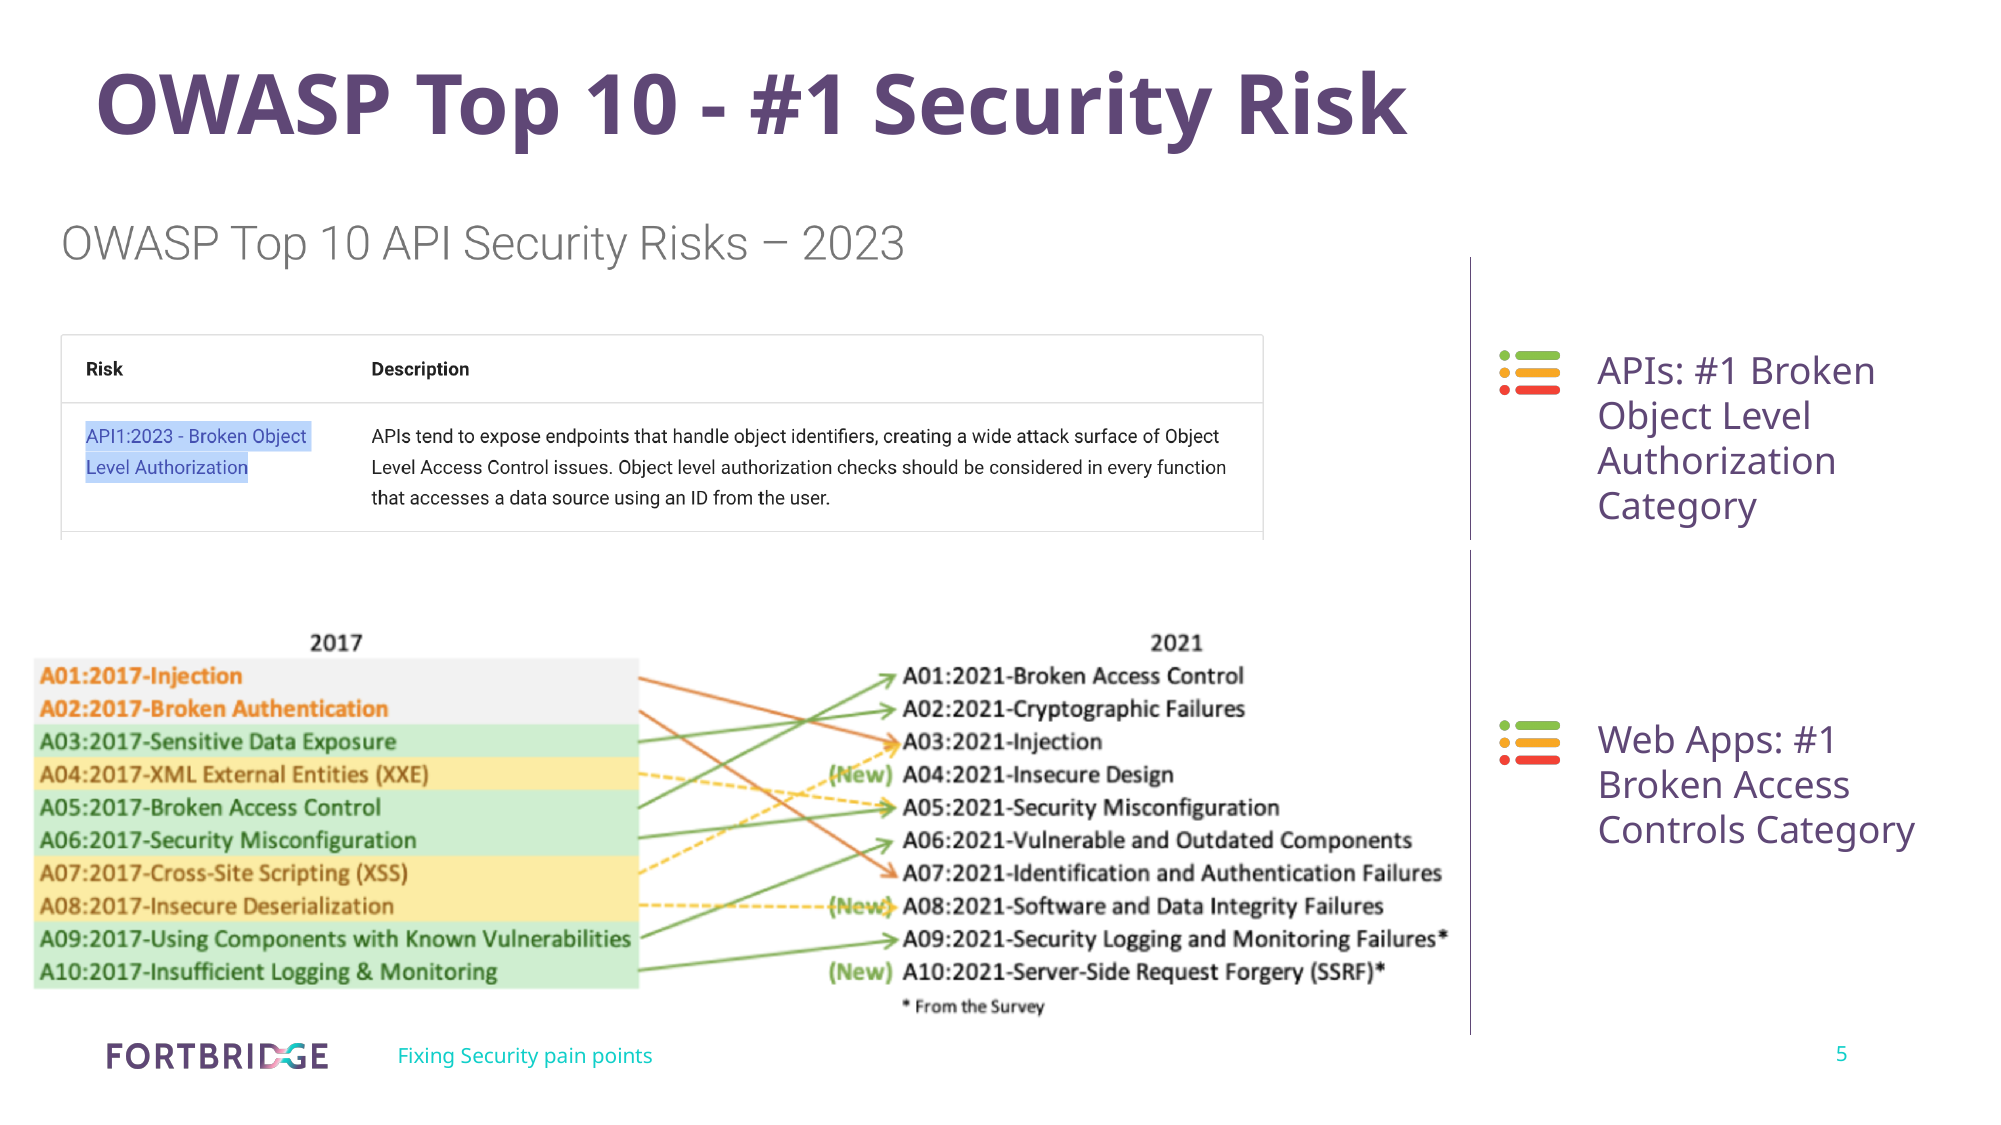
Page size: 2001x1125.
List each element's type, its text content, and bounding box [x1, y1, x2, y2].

text_box APIs: #1 Broken Object Level Authorization Category [1582, 339, 2000, 535]
picture [107, 1043, 328, 1069]
picture [0, 612, 1463, 1025]
slide_number 5 [1795, 1024, 1863, 1085]
picture [0, 205, 1275, 540]
footer Fixing Security pain points [382, 1025, 910, 1086]
picture [1495, 338, 1564, 407]
title OWASP Top 10 - #1 Security Risk [79, 41, 1434, 159]
text_box Web Apps: #1 Broken Access Controls Category [1582, 708, 1970, 858]
picture [1495, 708, 1564, 777]
